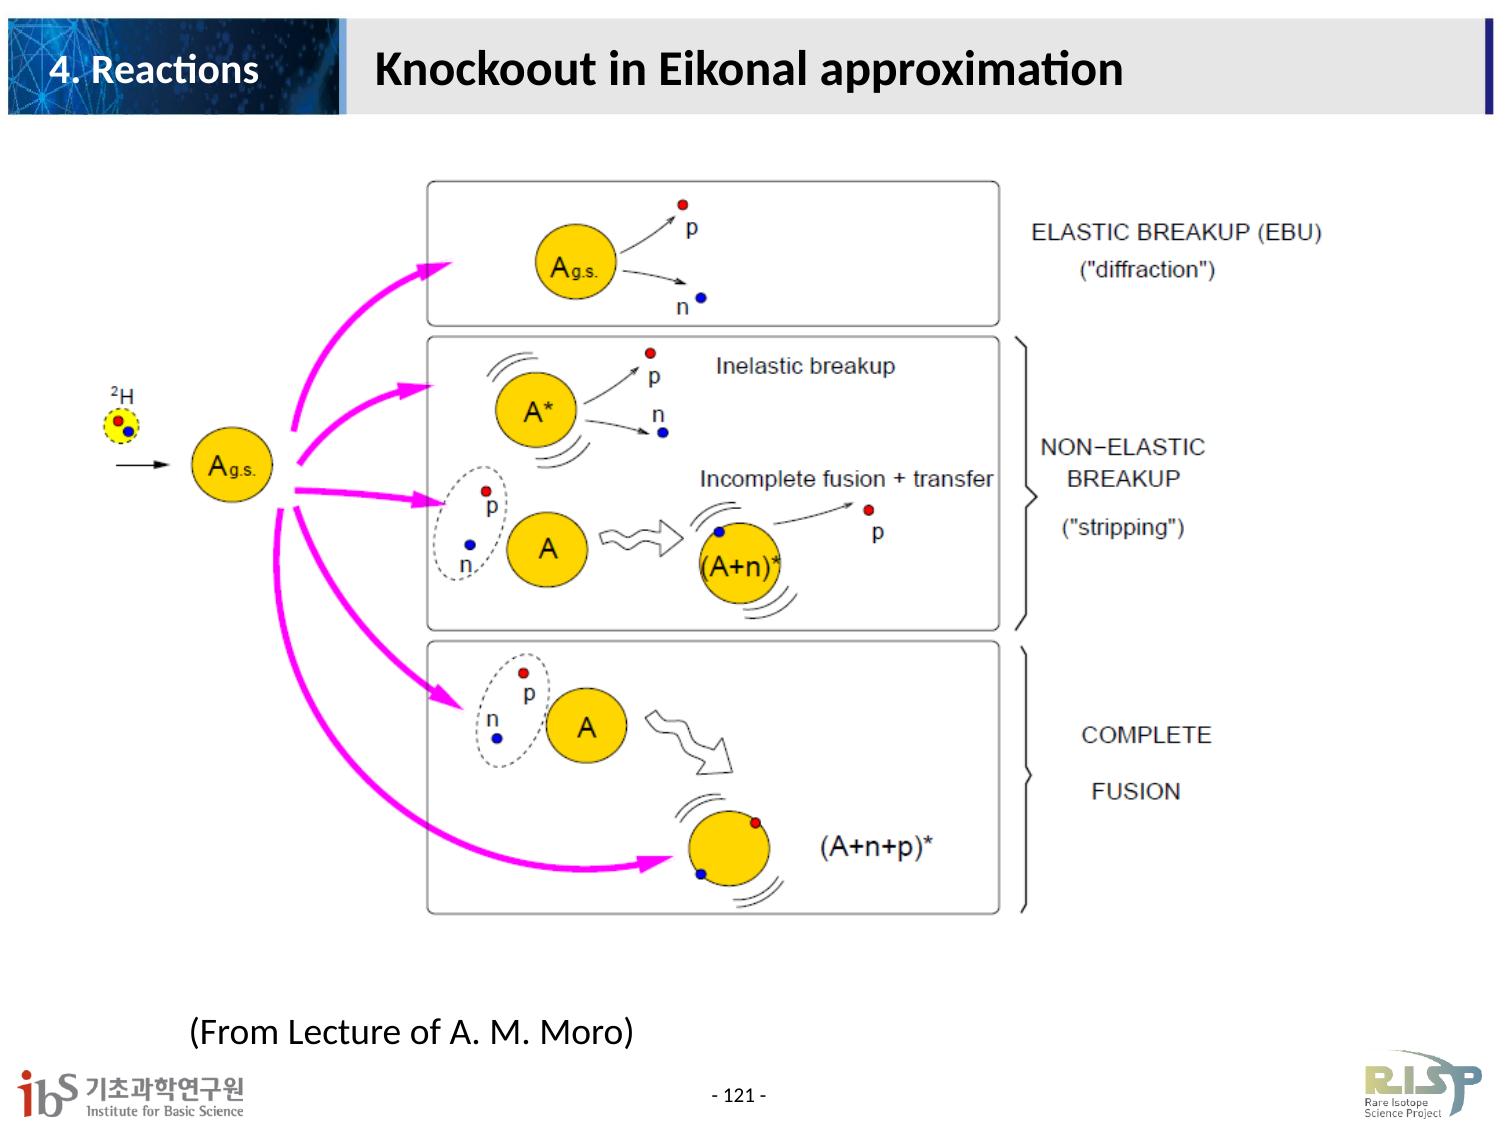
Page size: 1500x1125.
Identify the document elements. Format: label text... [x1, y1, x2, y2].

picture [1364, 1049, 1482, 1119]
picture [17, 1070, 243, 1117]
picture [57, 137, 1341, 954]
picture [2, 10, 1500, 130]
text_box (From Lecture of A. M. Moro) [173, 999, 651, 1060]
